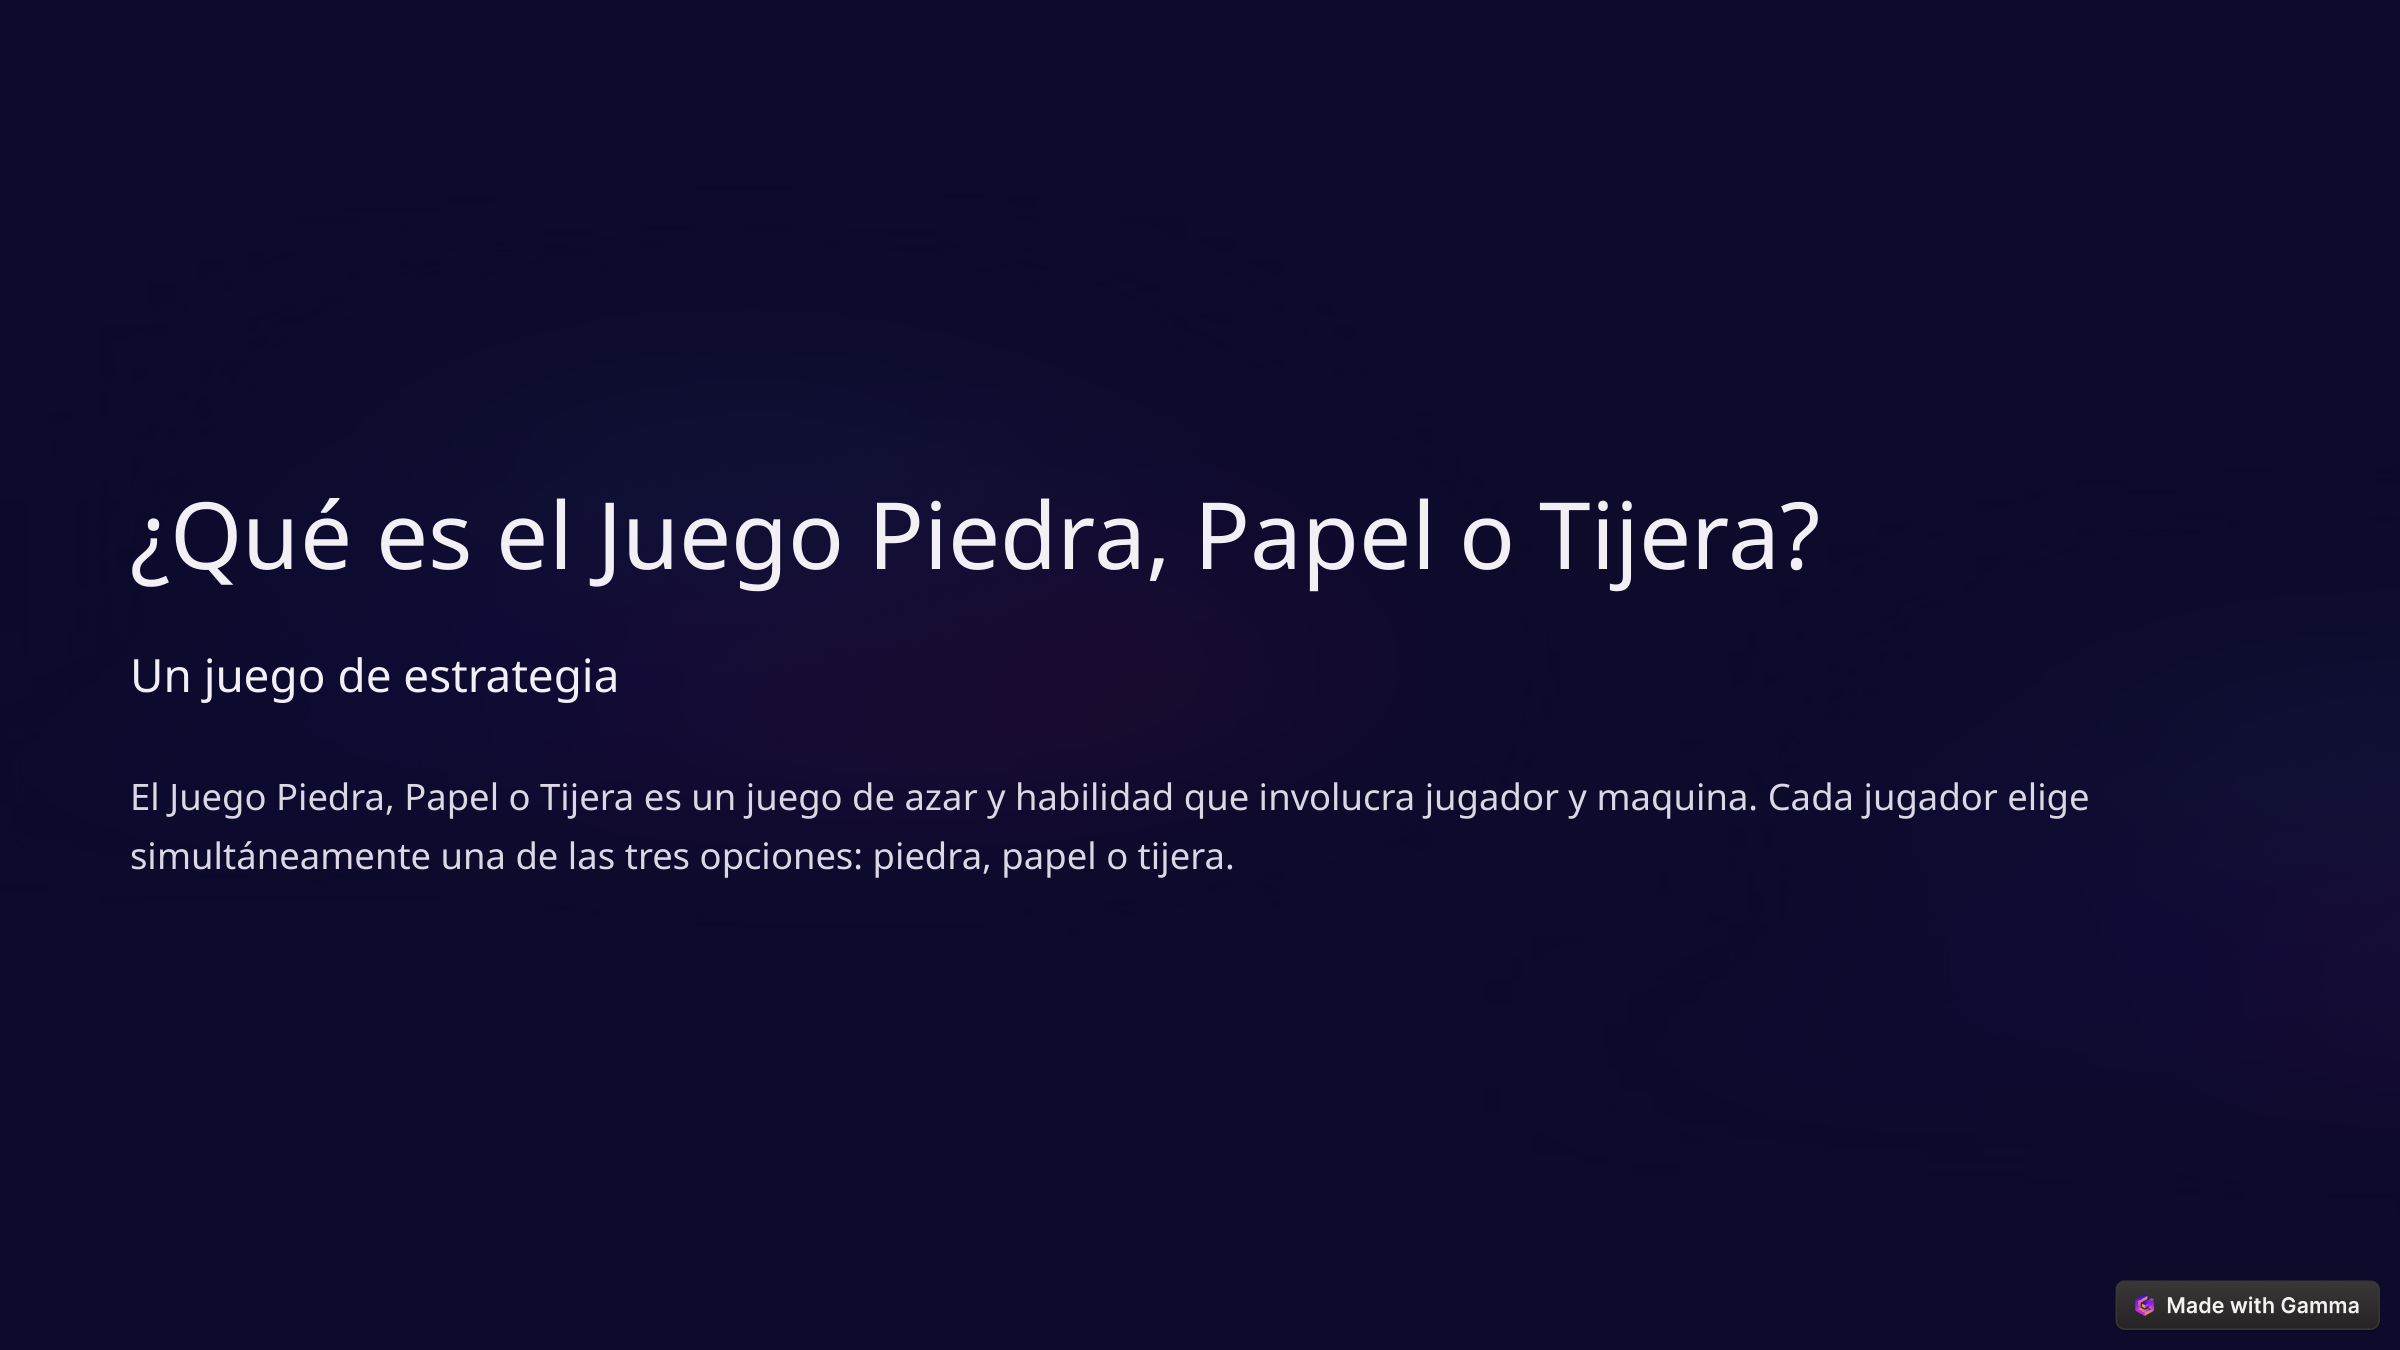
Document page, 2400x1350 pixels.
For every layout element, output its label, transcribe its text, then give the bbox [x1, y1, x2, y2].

picture [2106, 1271, 2389, 1339]
text_box El Juego Piedra, Papel o Tijera es un juego de azar y habilidad que involucra jugador y maquina. Cada jugador elige simultáneamente una de las tres opciones: piedra, papel o tijera. [130, 758, 2270, 878]
text_box Un juego de estrategia [130, 644, 660, 703]
text_box ¿Qué es el Juego Piedra, Papel o Tijera? [130, 472, 1954, 589]
